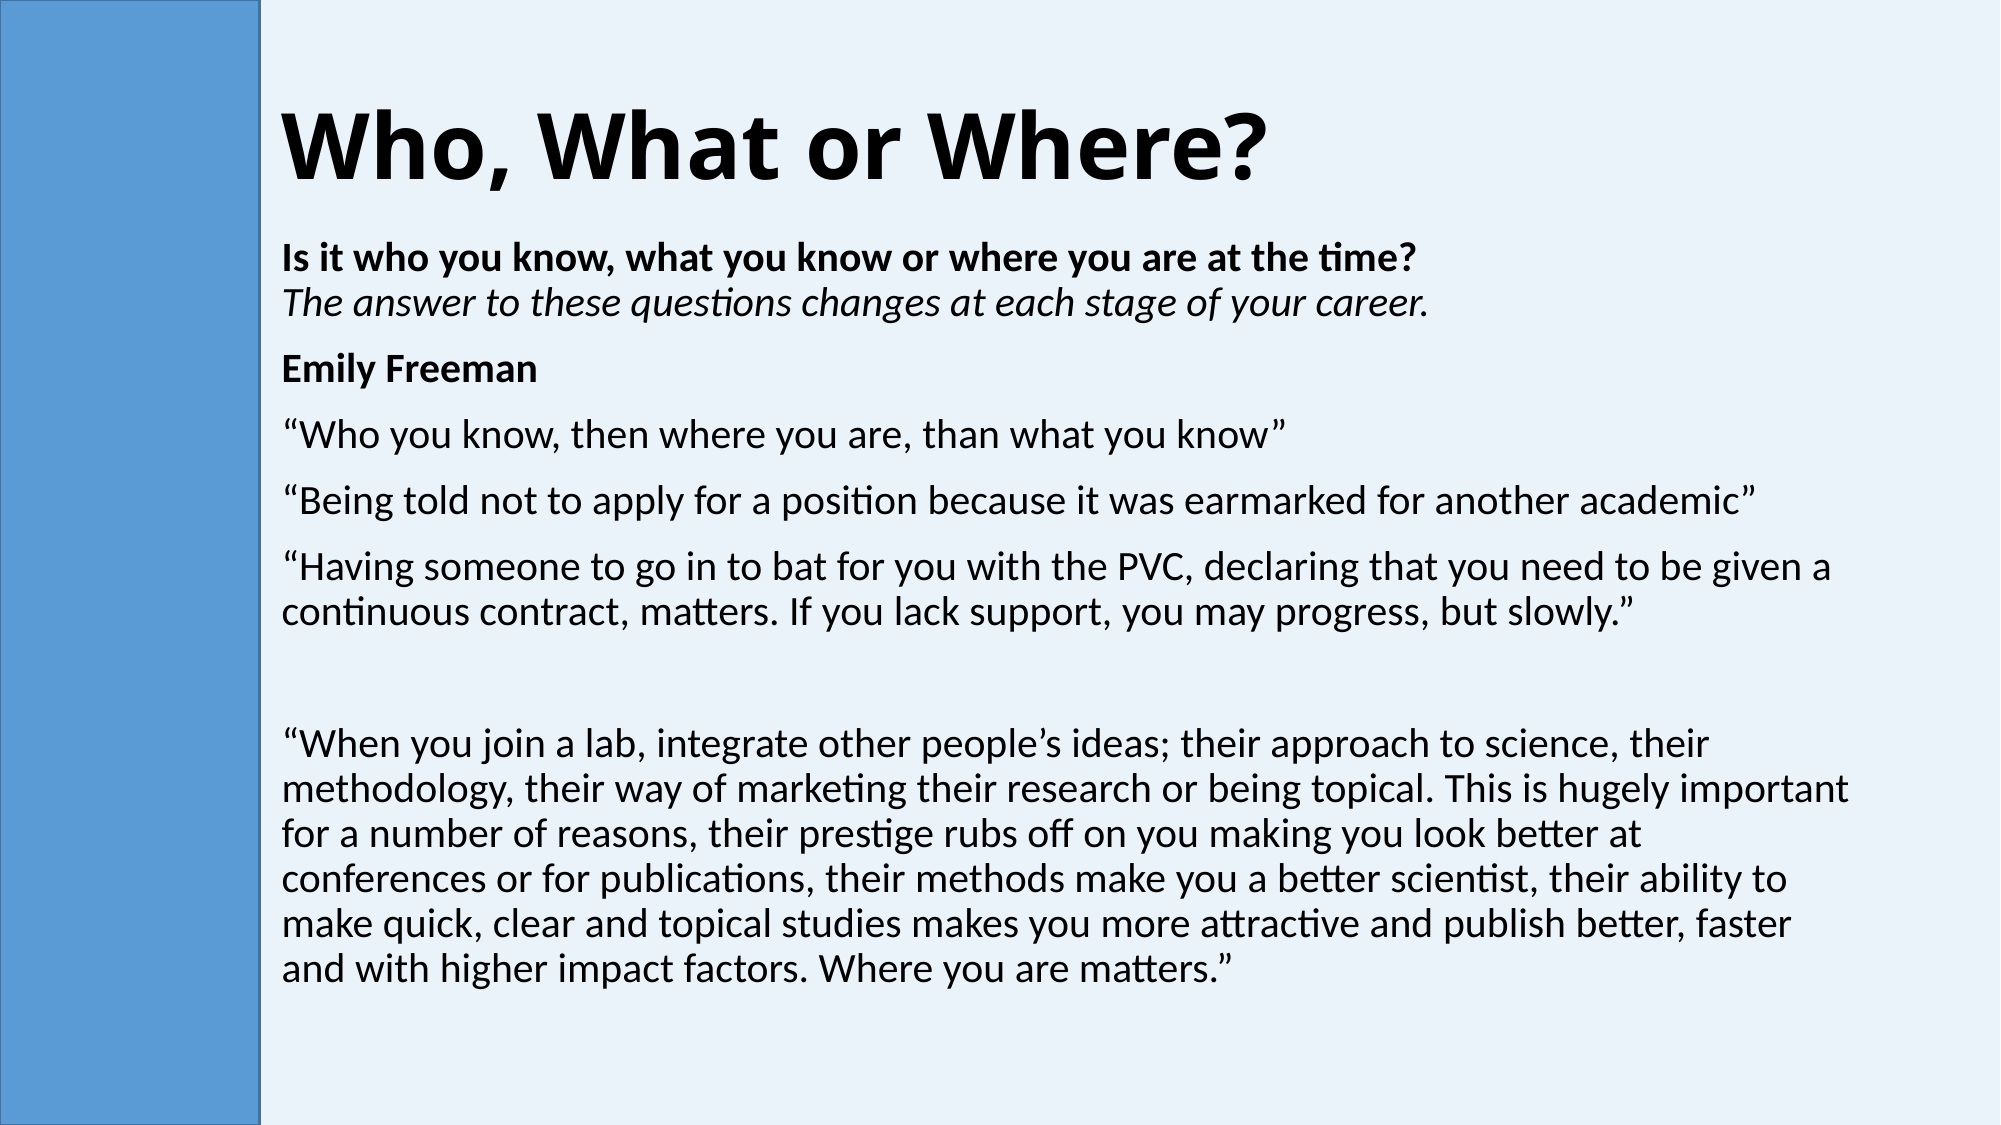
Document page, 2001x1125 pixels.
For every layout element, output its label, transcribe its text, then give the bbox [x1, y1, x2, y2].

list Is it who you know, what you know or where you are at the time? The answer to these questions changes at each stage of your career. Emily Freeman “Who you know, then where you are, than what you know” “Being told not to apply for a position because it was earmarked for another academic” “Having someone to go in to bat for you with the PVC, declaring that you need to be given a continuous contract, matters. If you lack support, you may progress, but slowly.” “When you join a lab, integrate other people’s ideas; their approach to science, their methodology, their way of marketing their research or being topical. This is hugely important for a number of reasons, their prestige rubs off on you making you look better at conferences or for publications, their methods make you a better scientist, their ability to make quick, clear and topical studies makes you more attractive and publish better, faster and with higher impact factors. Where you are matters.” [266, 228, 1870, 1066]
text_box [0, 0, 261, 1125]
title Who, What or Where? [266, 41, 1968, 259]
